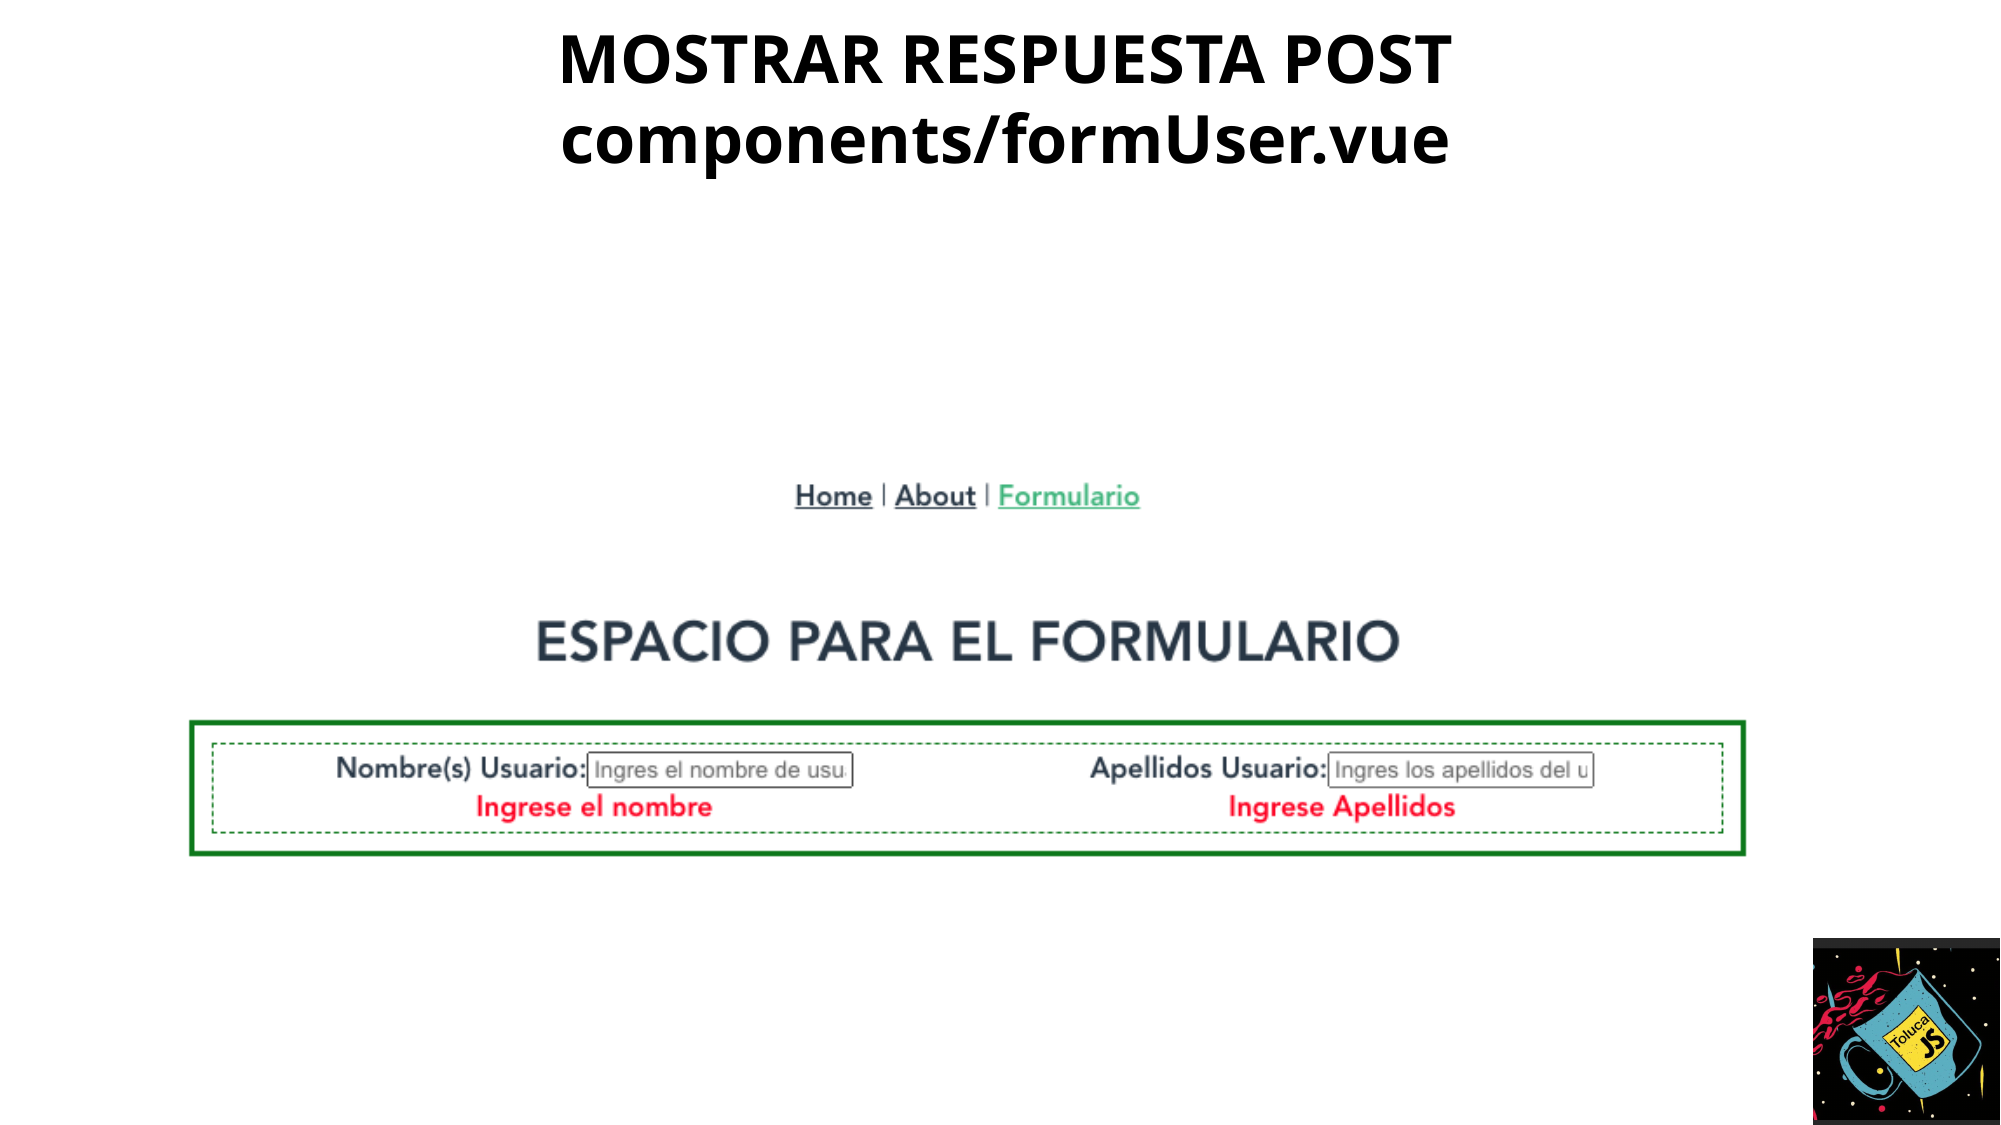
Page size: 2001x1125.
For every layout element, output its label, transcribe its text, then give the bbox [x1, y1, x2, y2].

text_box MOSTRAR RESPUESTA POST components/formUser.vue [11, 9, 2000, 184]
picture [146, 429, 1776, 881]
picture [1813, 938, 2000, 1125]
